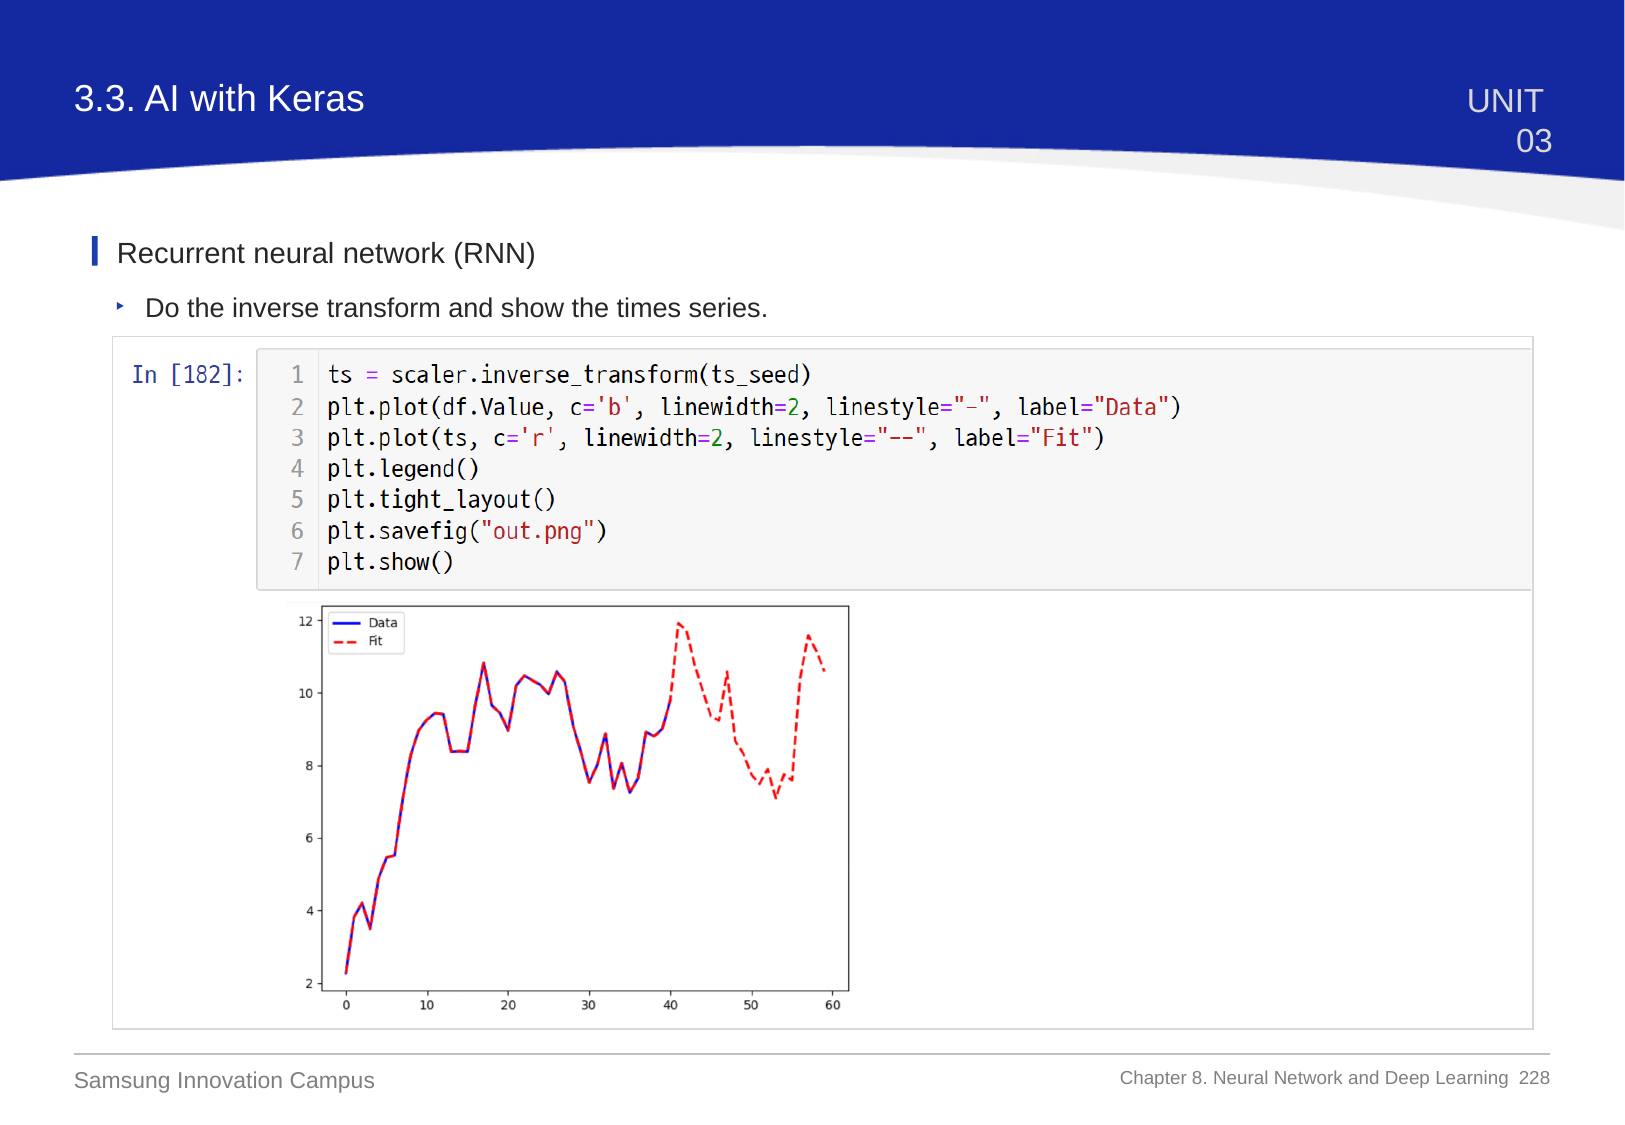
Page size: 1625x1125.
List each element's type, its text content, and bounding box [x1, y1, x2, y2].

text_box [112, 336, 1534, 1030]
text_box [73, 73, 1554, 120]
picture [0, 0, 1625, 1125]
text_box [91, 234, 1533, 270]
text_box Do the inverse transform and show the times series. [115, 278, 1532, 335]
